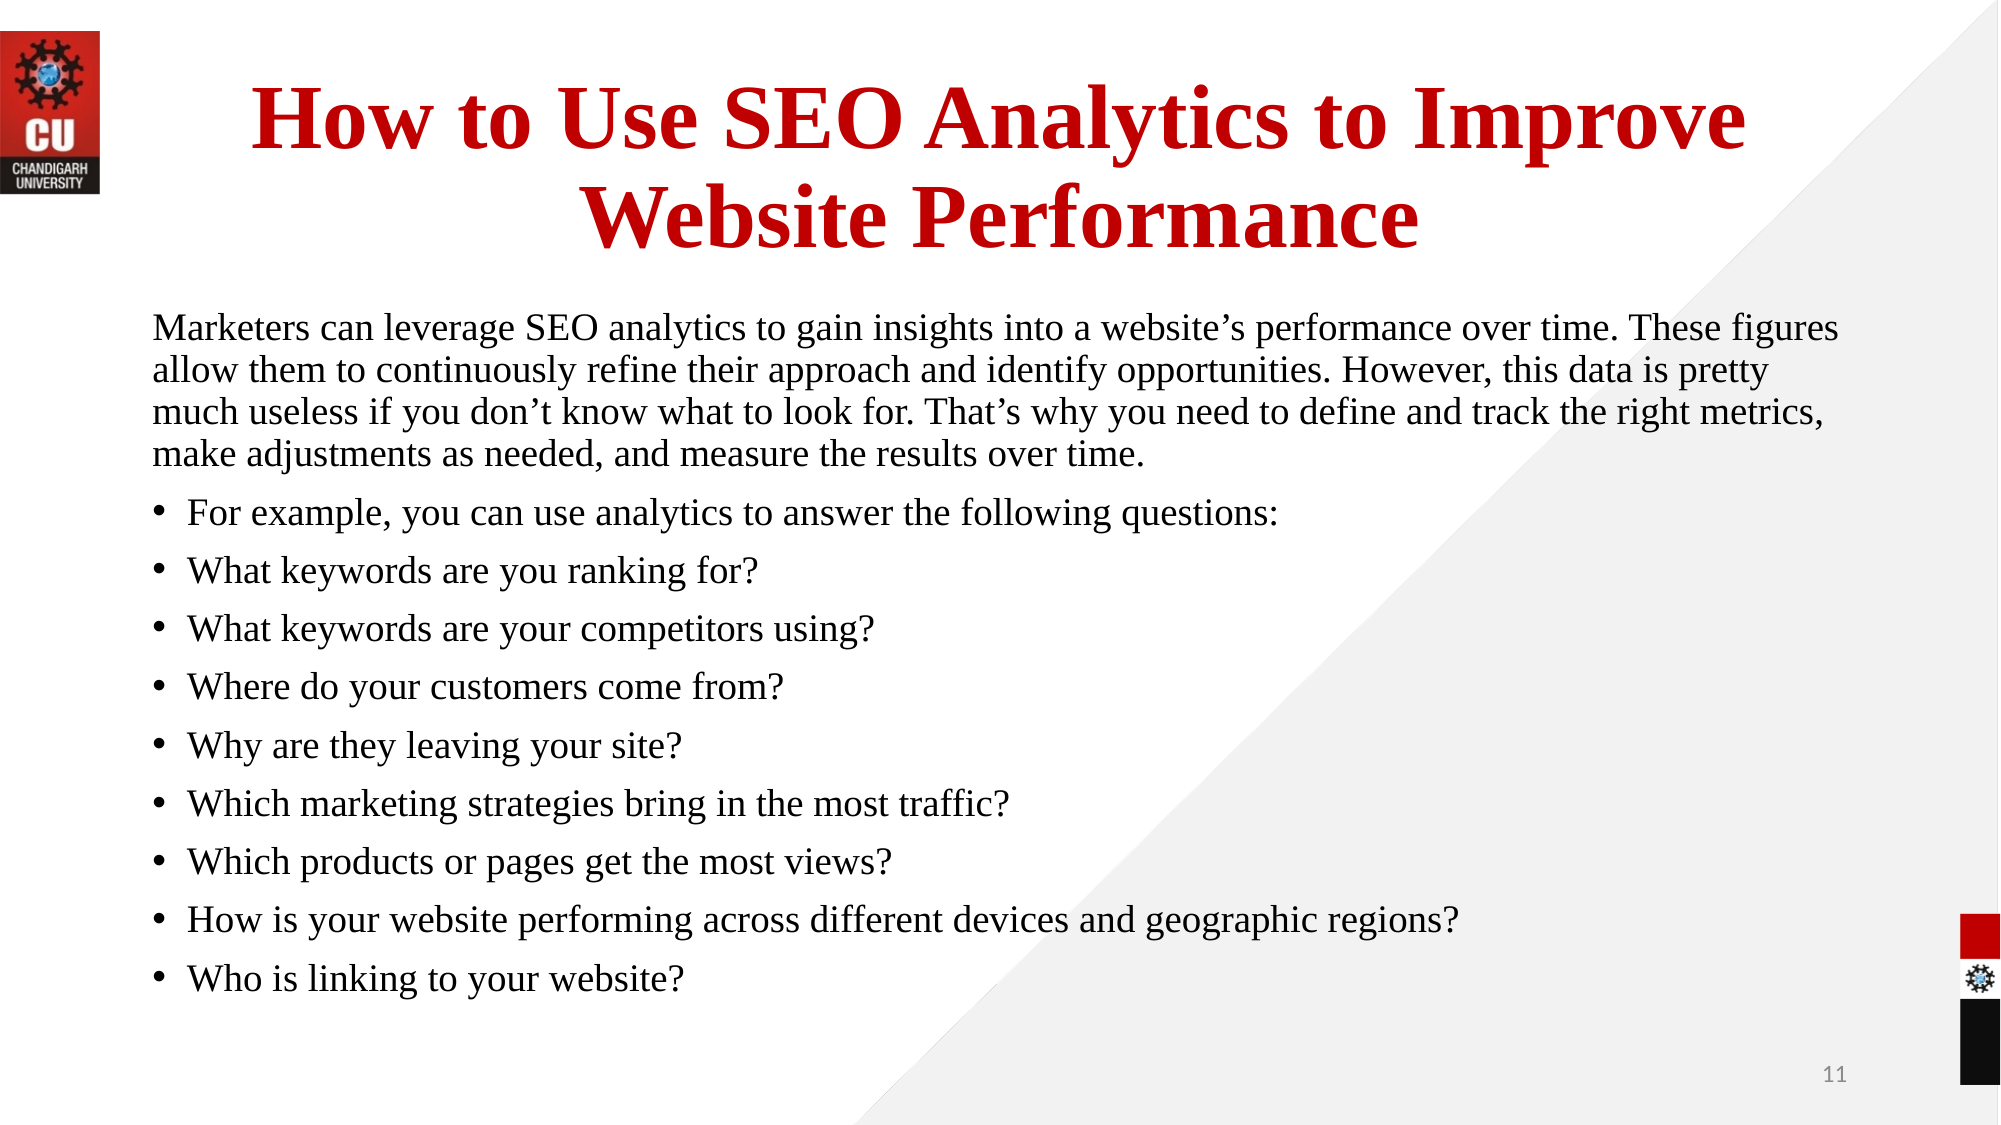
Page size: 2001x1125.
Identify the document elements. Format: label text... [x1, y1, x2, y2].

slide_number 11 [1412, 1042, 1863, 1103]
list Marketers can leverage SEO analytics to gain insights into a website’s performance over time. These figures allow them to continuously refine their approach and identify opportunities. However, this data is pretty much useless if you don’t know what to look for. That’s why you need to define and track the right metrics, make adjustments as needed, and measure the results over time. For example, you can use analytics to answer the following questions: What keywords are you ranking for? What keywords are your competitors using? Where do your customers come from? Why are they leaving your site? Which marketing strategies bring in the most traffic? Which products or pages get the most views? How is your website performing across different devices and geographic regions? Who is linking to your website? [137, 299, 1863, 1014]
title How to Use SEO Analytics to Improve Website Performance [137, 59, 1863, 278]
picture [0, 0, 2001, 1125]
